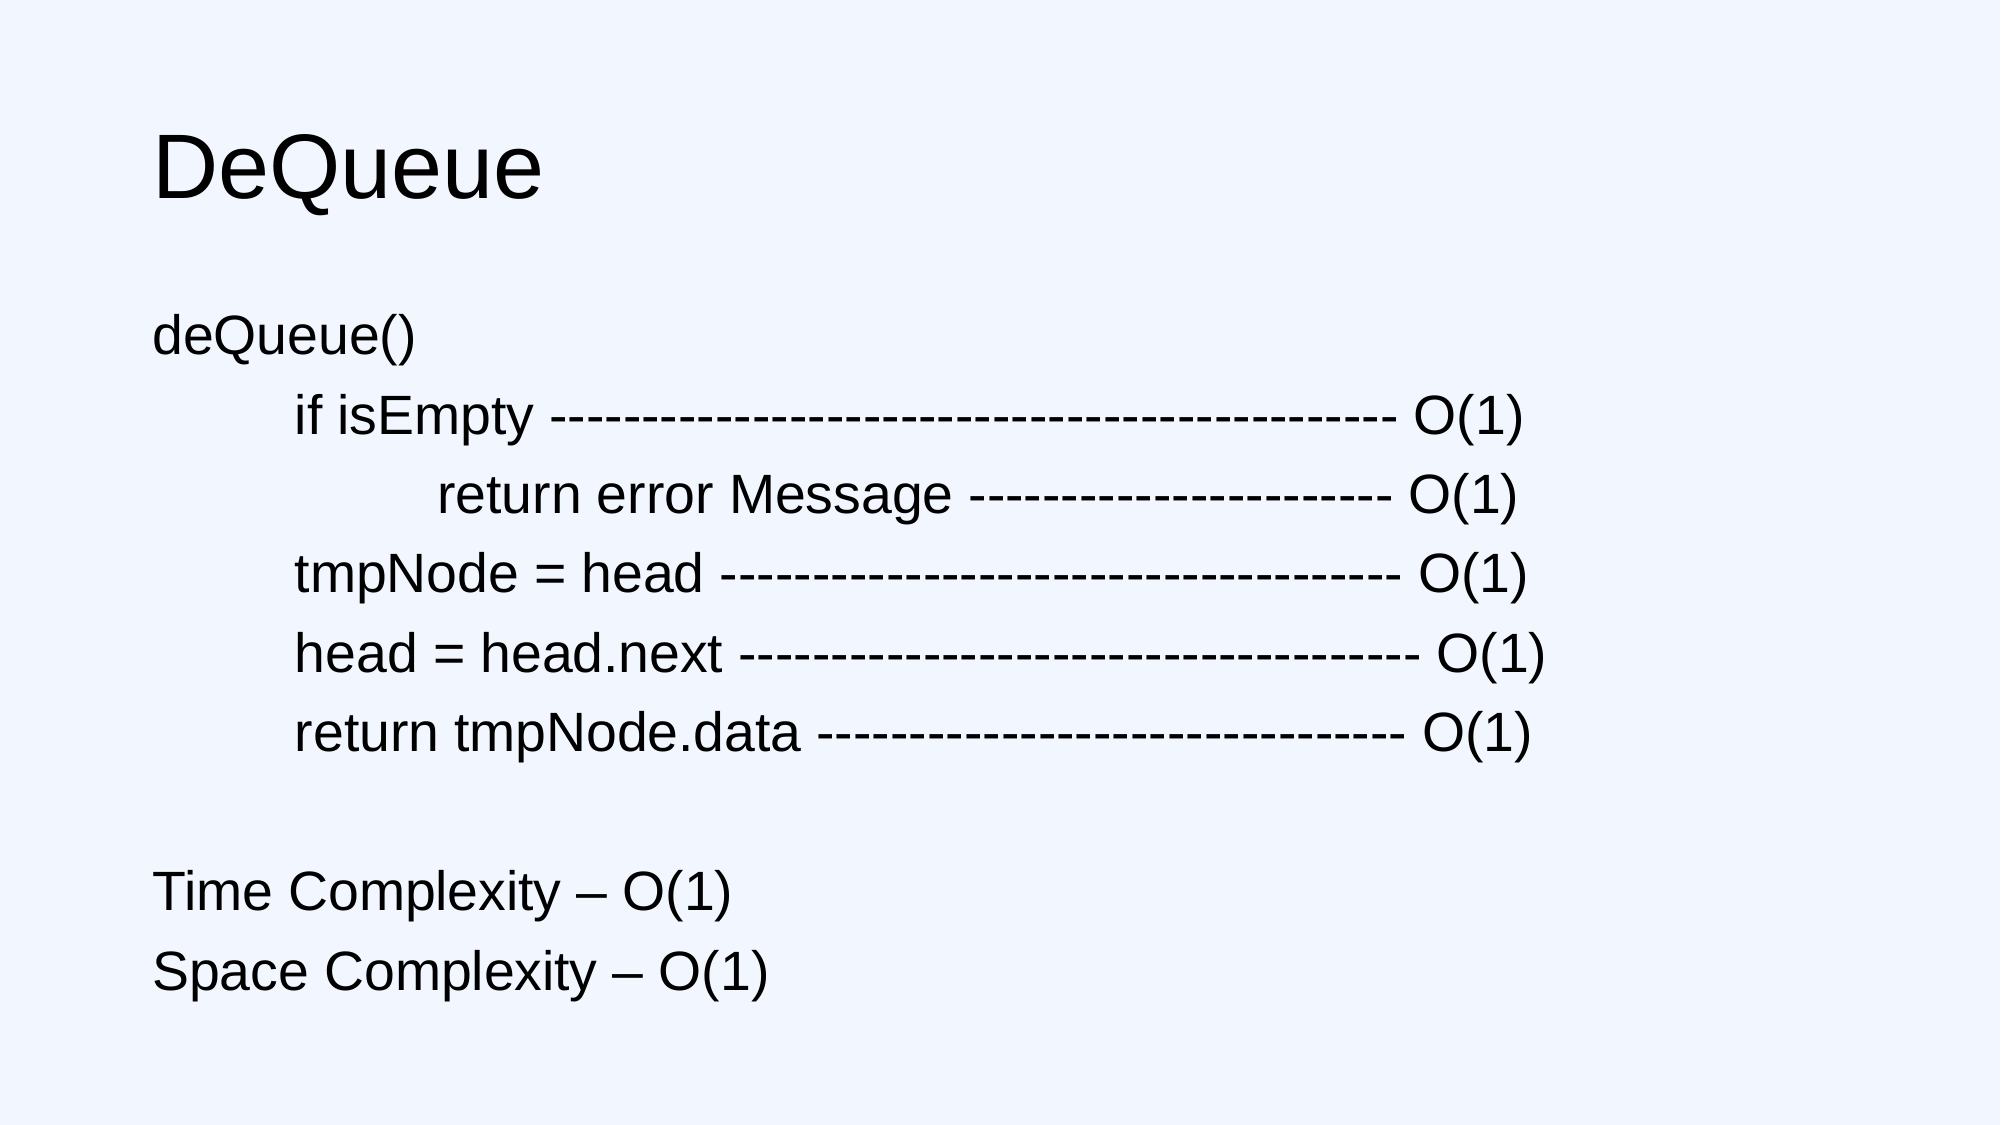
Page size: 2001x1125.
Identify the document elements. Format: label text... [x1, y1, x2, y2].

list deQueue() if isEmpty ---------------------------------------------- O(1) return error Message ----------------------- O(1) tmpNode = head ------------------------------------- O(1) head = head.next ------------------------------------- O(1) return tmpNode.data -------------------------------- O(1) Time Complexity – O(1) Space Complexity – O(1) [137, 299, 1863, 1014]
title DeQueue [137, 59, 1863, 278]
